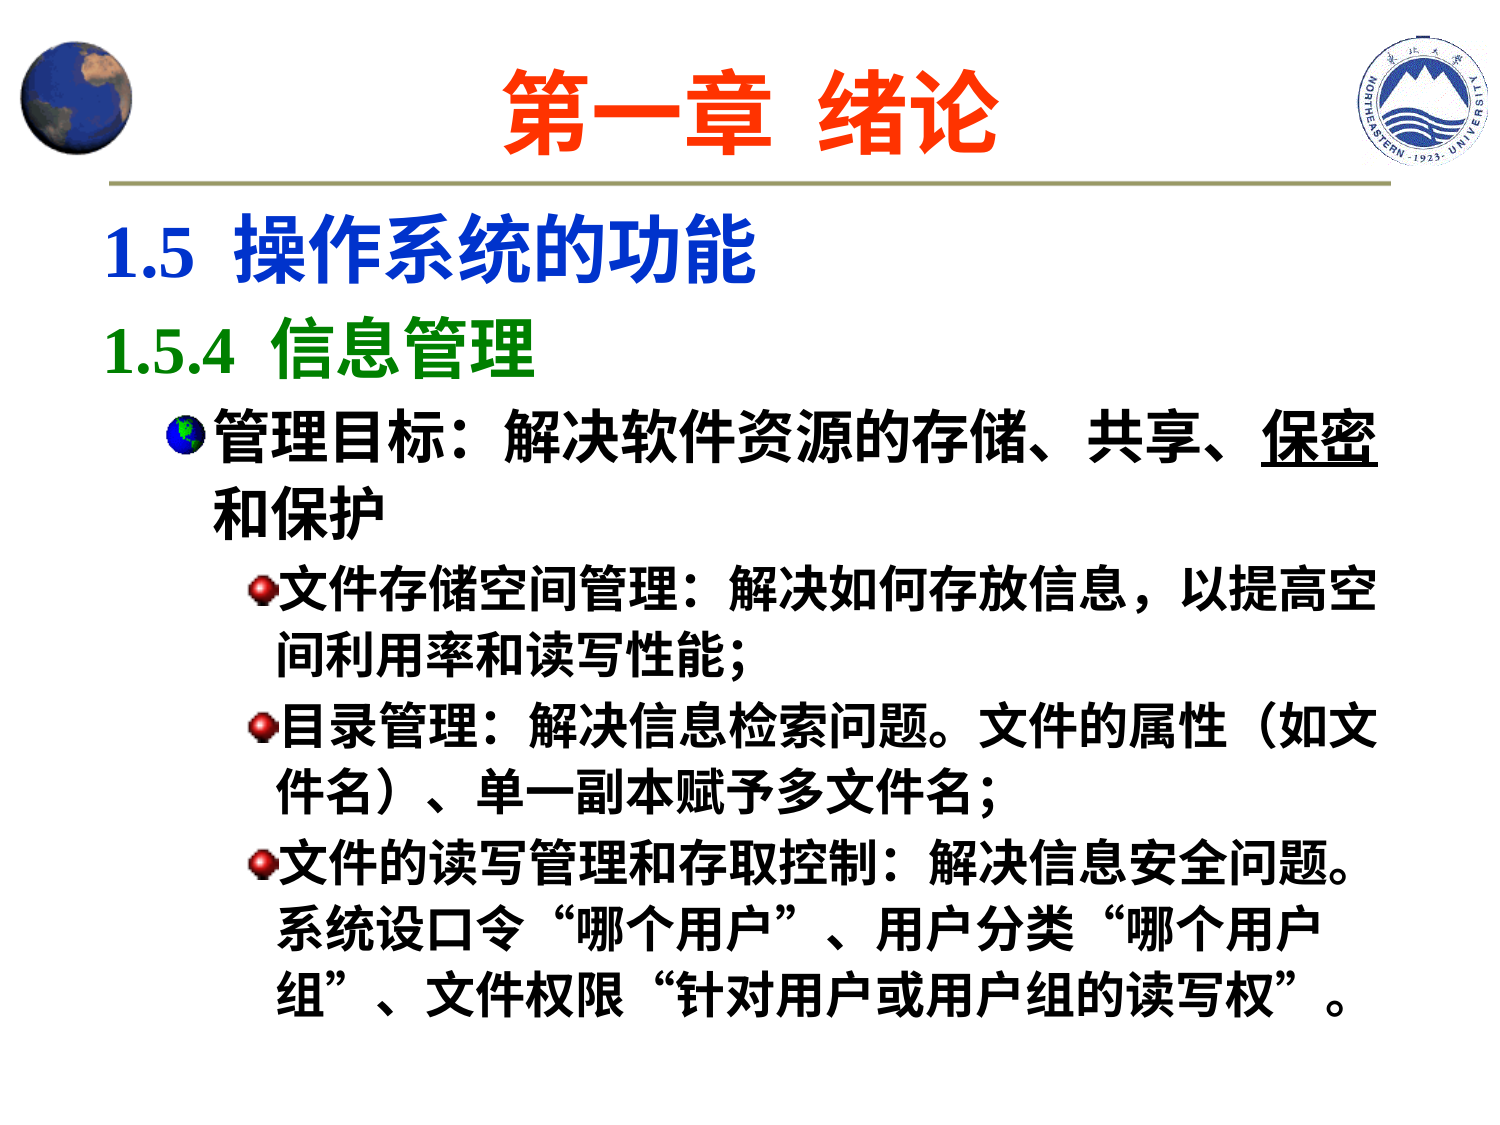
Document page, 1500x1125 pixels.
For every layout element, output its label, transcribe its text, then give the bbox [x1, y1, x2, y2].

picture [109, 175, 1391, 185]
picture [243, 844, 279, 880]
picture [0, 37, 138, 161]
picture [243, 707, 279, 743]
picture [165, 414, 207, 456]
picture [243, 570, 279, 606]
title 第一章 绪论 [112, 42, 1388, 181]
picture [1352, 33, 1490, 171]
list 1.5 操作系统的功能 1.5.4 信息管理 管理目标：解决软件资源的存储、共享、保密和保护 文件存储空间管理：解决如何存放信息，以提高空间利用率和读写性能； 目录管理：解决信息检索问题。文件的属性（如文件名）、单一副本赋予多文件名； 文件的读写管理和存取控制：解决信息安全问题。系统设口令“哪个用户”、用户分类“哪个用户组”、文件权限“针对用户或用户组的读写权”。 [87, 185, 1400, 1049]
